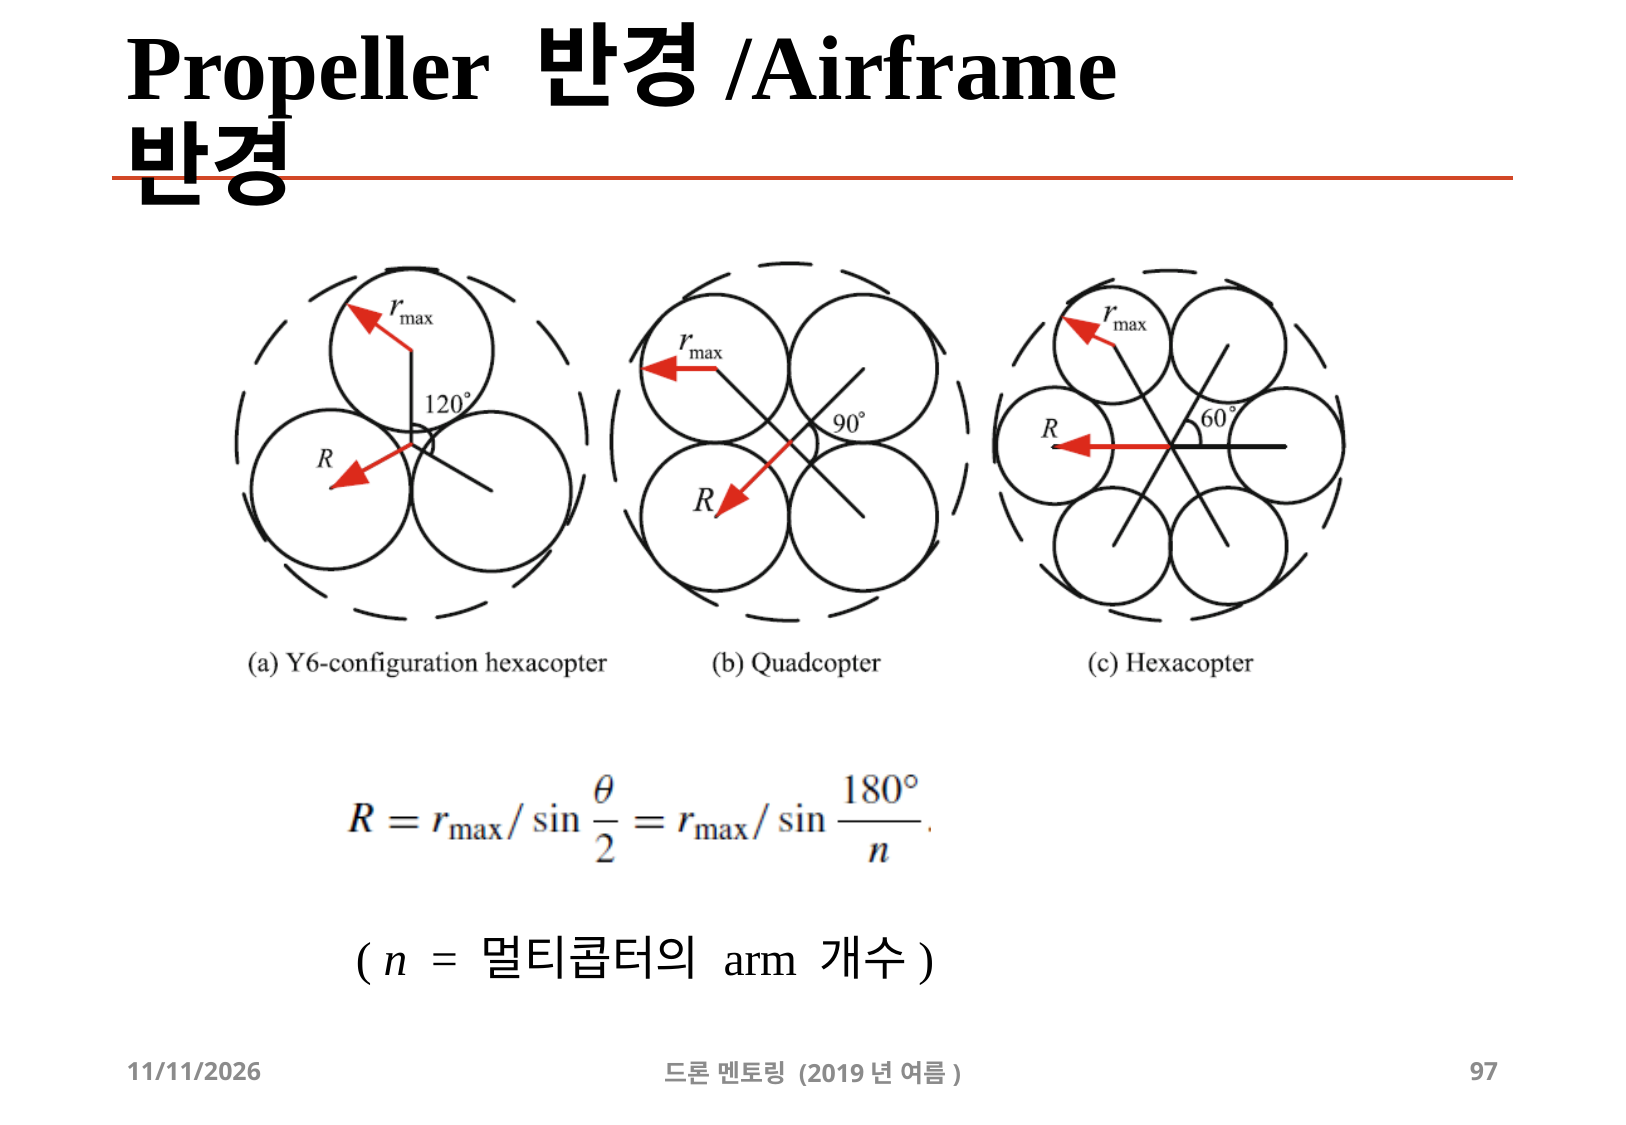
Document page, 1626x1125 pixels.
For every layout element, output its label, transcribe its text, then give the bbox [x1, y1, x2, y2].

title Propeller 반경/Airframe 반경 [111, 20, 1314, 219]
list ( n = 멀티콥터의 arm 개수) [340, 920, 954, 996]
footer 드론 멘토링 (2019년 여름) [538, 1042, 1087, 1103]
picture [340, 760, 931, 874]
picture [225, 239, 1359, 691]
slide_number 97 [1433, 1042, 1514, 1103]
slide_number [111, 1042, 303, 1103]
